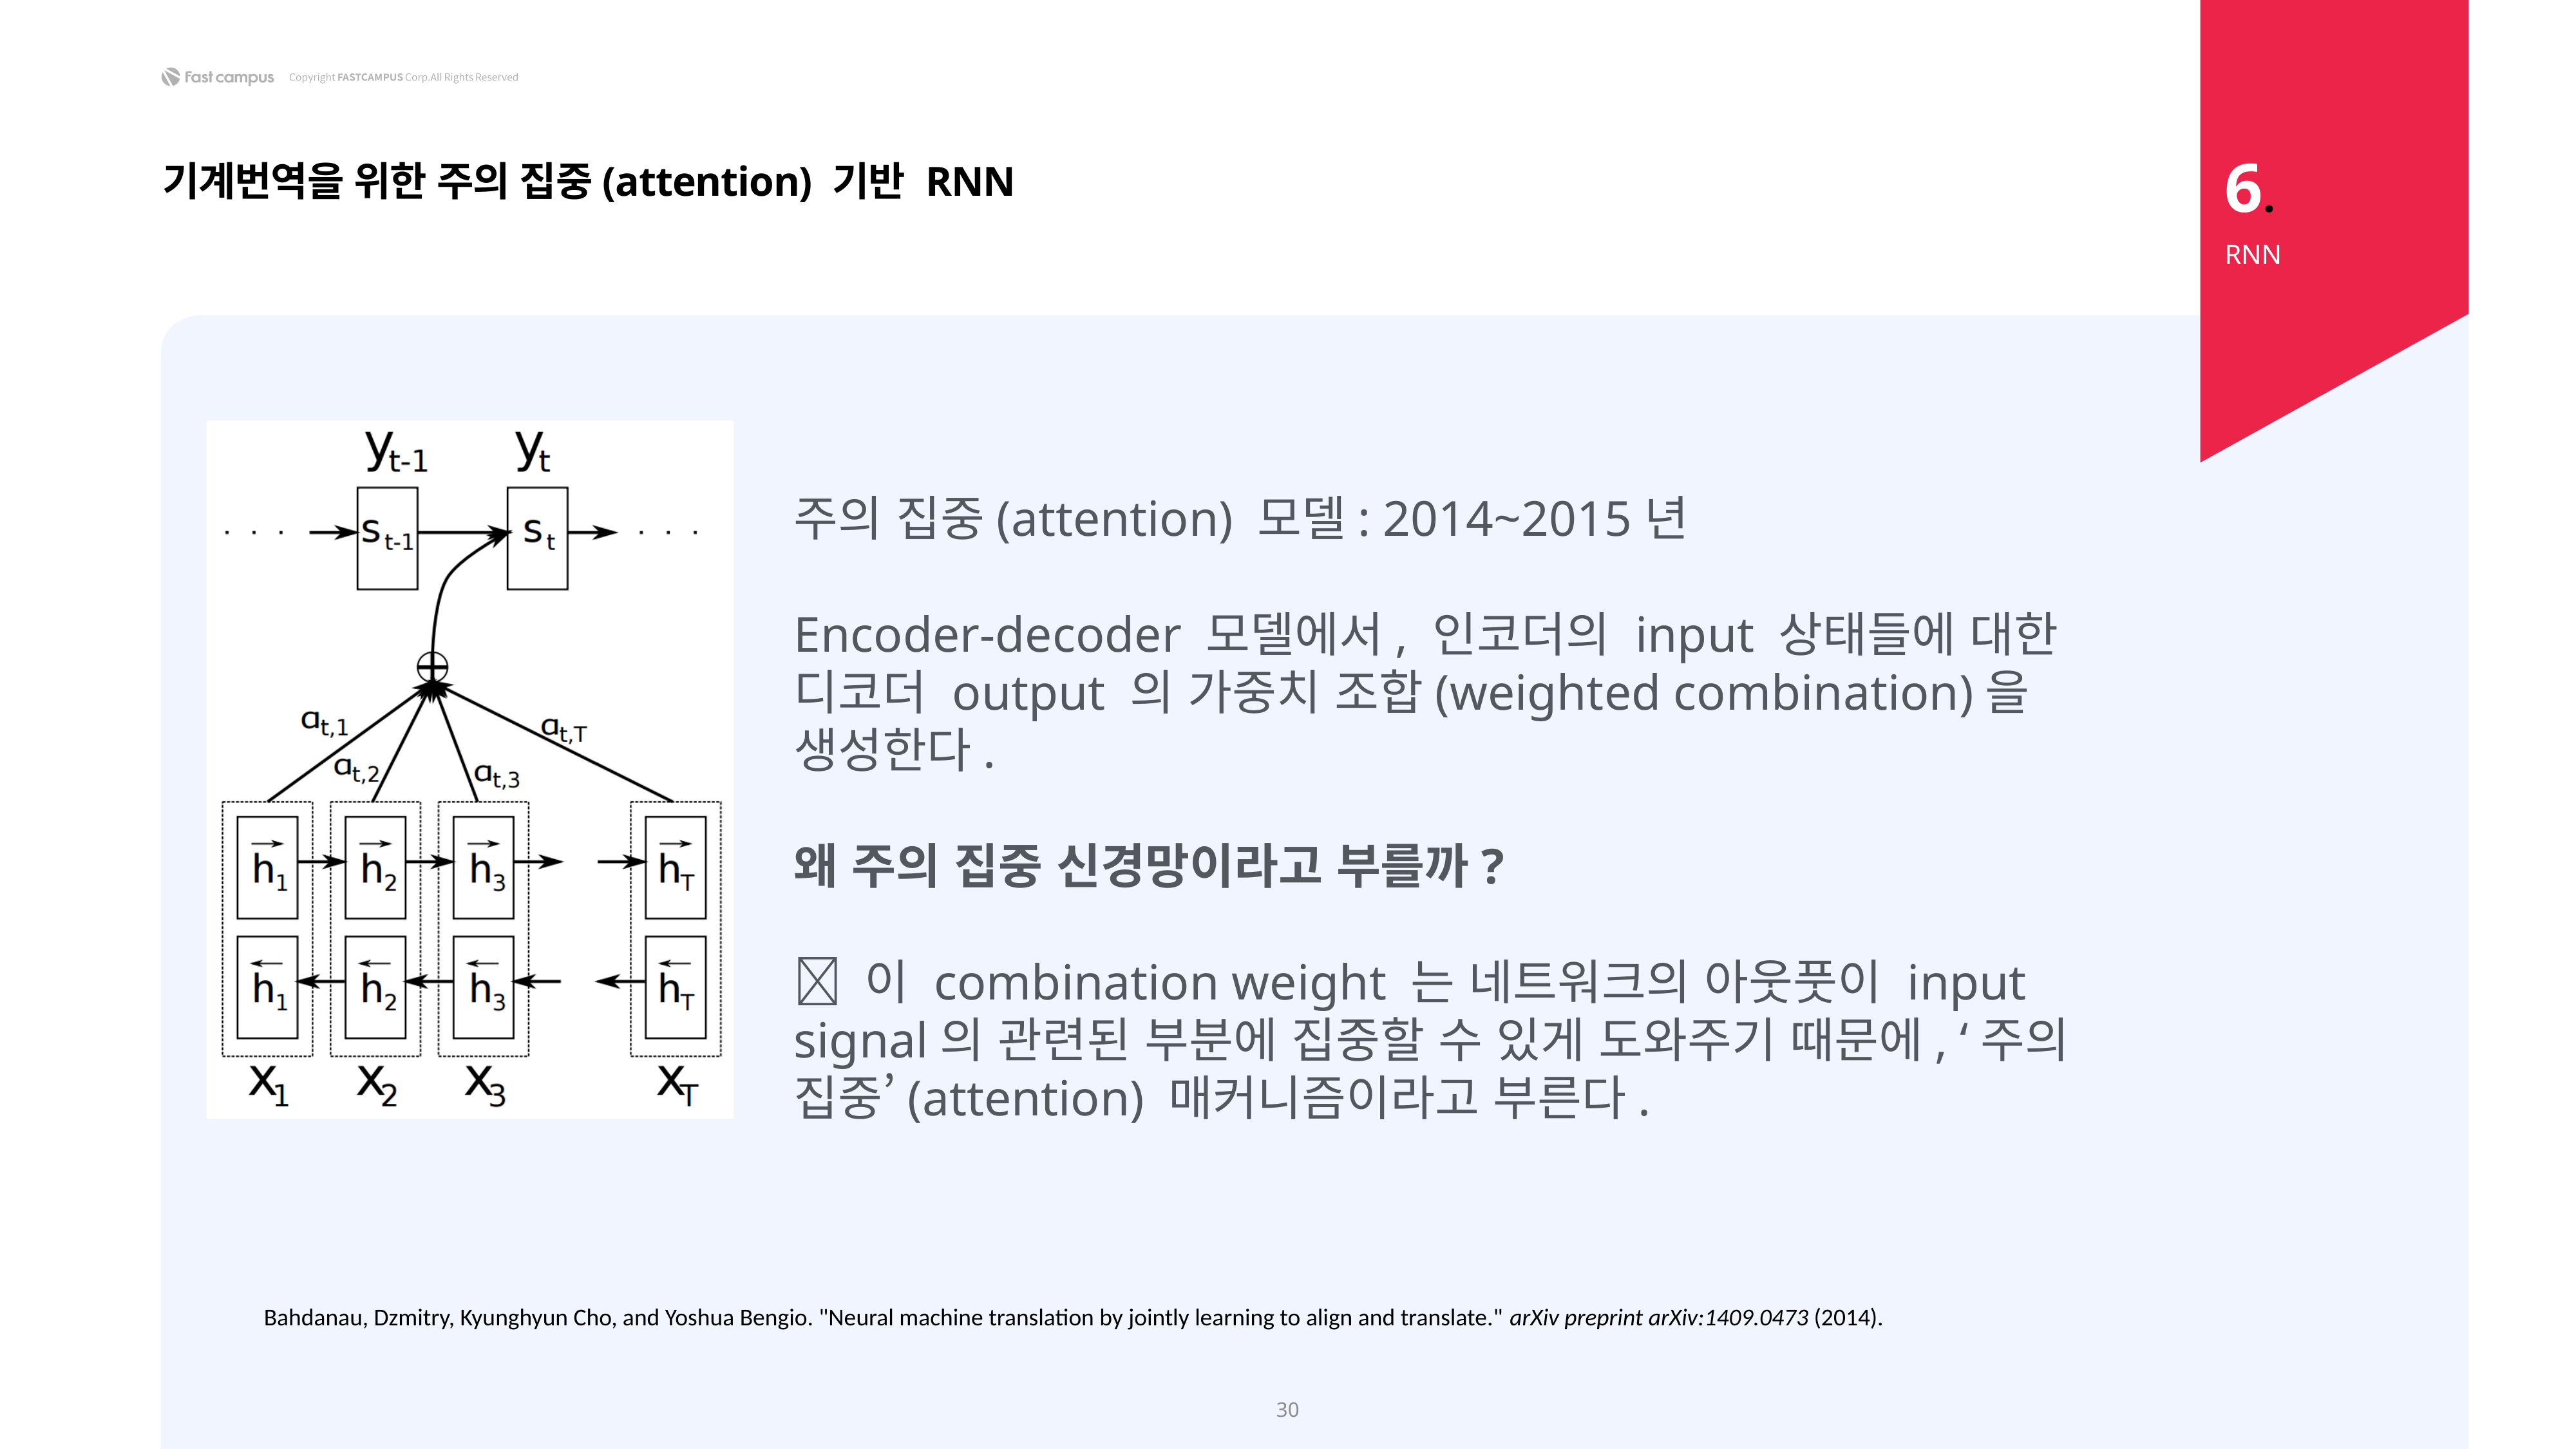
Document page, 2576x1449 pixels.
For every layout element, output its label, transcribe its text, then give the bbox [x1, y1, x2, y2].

text_box Bahdanau, Dzmitry, Kyunghyun Cho, and Yoshua Bengio. "Neural machine translation by jointly learning to align and translate." arXiv preprint arXiv:1409.0473 (2014). [254, 1296, 1927, 1336]
text_box 기계번역을 위한 주의 집중(attention) 기반 RNN [160, 154, 1904, 205]
slide_number 30 [998, 1372, 1578, 1449]
text_box 6. [2200, 148, 2469, 232]
text_box RNN [2200, 232, 2469, 276]
picture [0, 0, 2576, 1449]
